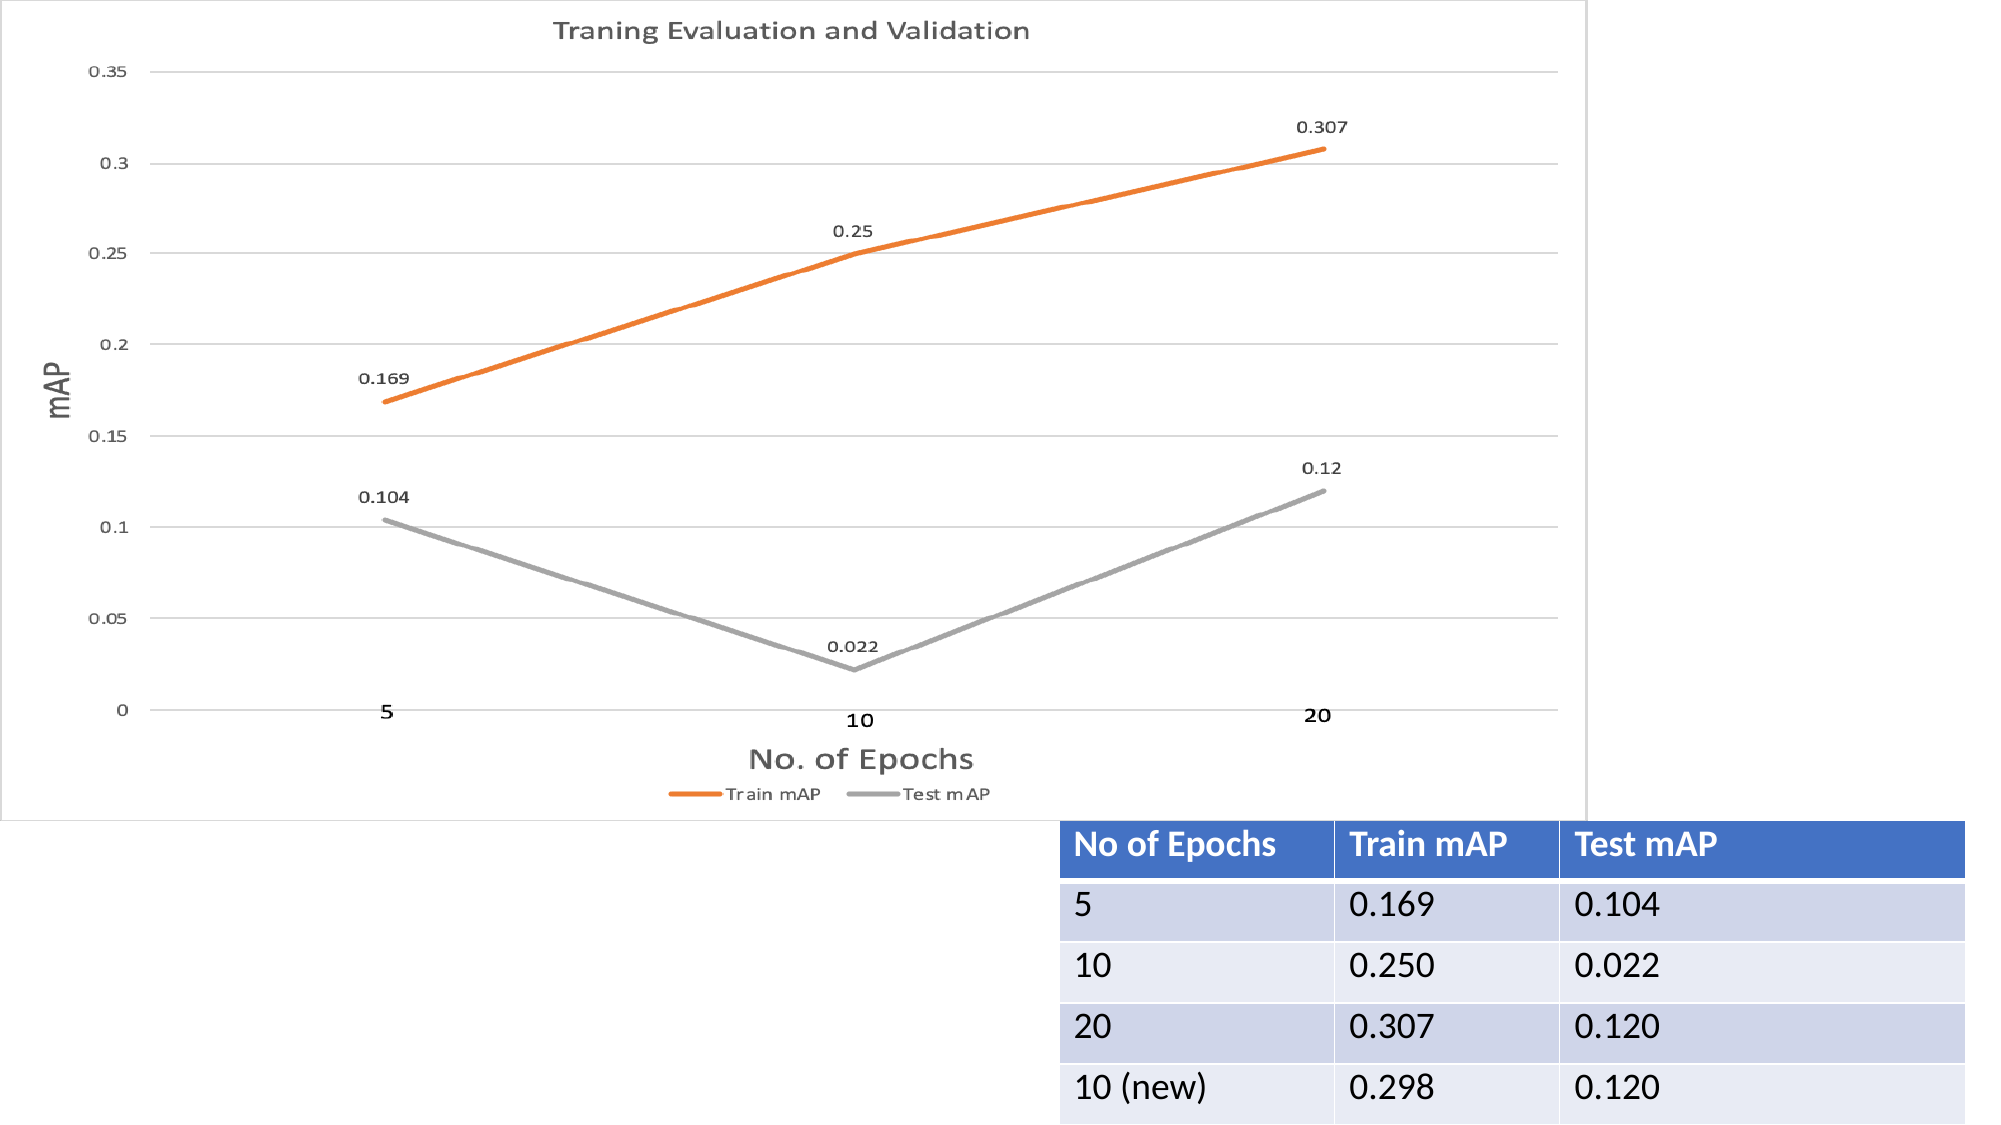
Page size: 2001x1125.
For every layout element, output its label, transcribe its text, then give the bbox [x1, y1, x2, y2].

table_cell 0.298 [1335, 1065, 1559, 1124]
picture [0, 0, 1588, 821]
table_header Test mAP [1560, 821, 1965, 878]
table_cell 5 [1060, 884, 1334, 941]
table_cell 0.022 [1560, 943, 1965, 1002]
table_cell 0.120 [1560, 1004, 1965, 1063]
table_cell 0.250 [1335, 943, 1559, 1002]
table_header No of Epochs [1060, 821, 1334, 878]
table_cell 0.307 [1335, 1004, 1559, 1063]
table_cell 0.120 [1560, 1065, 1965, 1124]
table_cell 0.169 [1335, 884, 1559, 941]
table_cell 20 [1060, 1004, 1334, 1063]
table_header Train mAP [1335, 821, 1559, 878]
table_cell 0.104 [1560, 884, 1965, 941]
table_cell 10 [1060, 943, 1334, 1002]
table_cell 10 (new) [1060, 1065, 1334, 1124]
